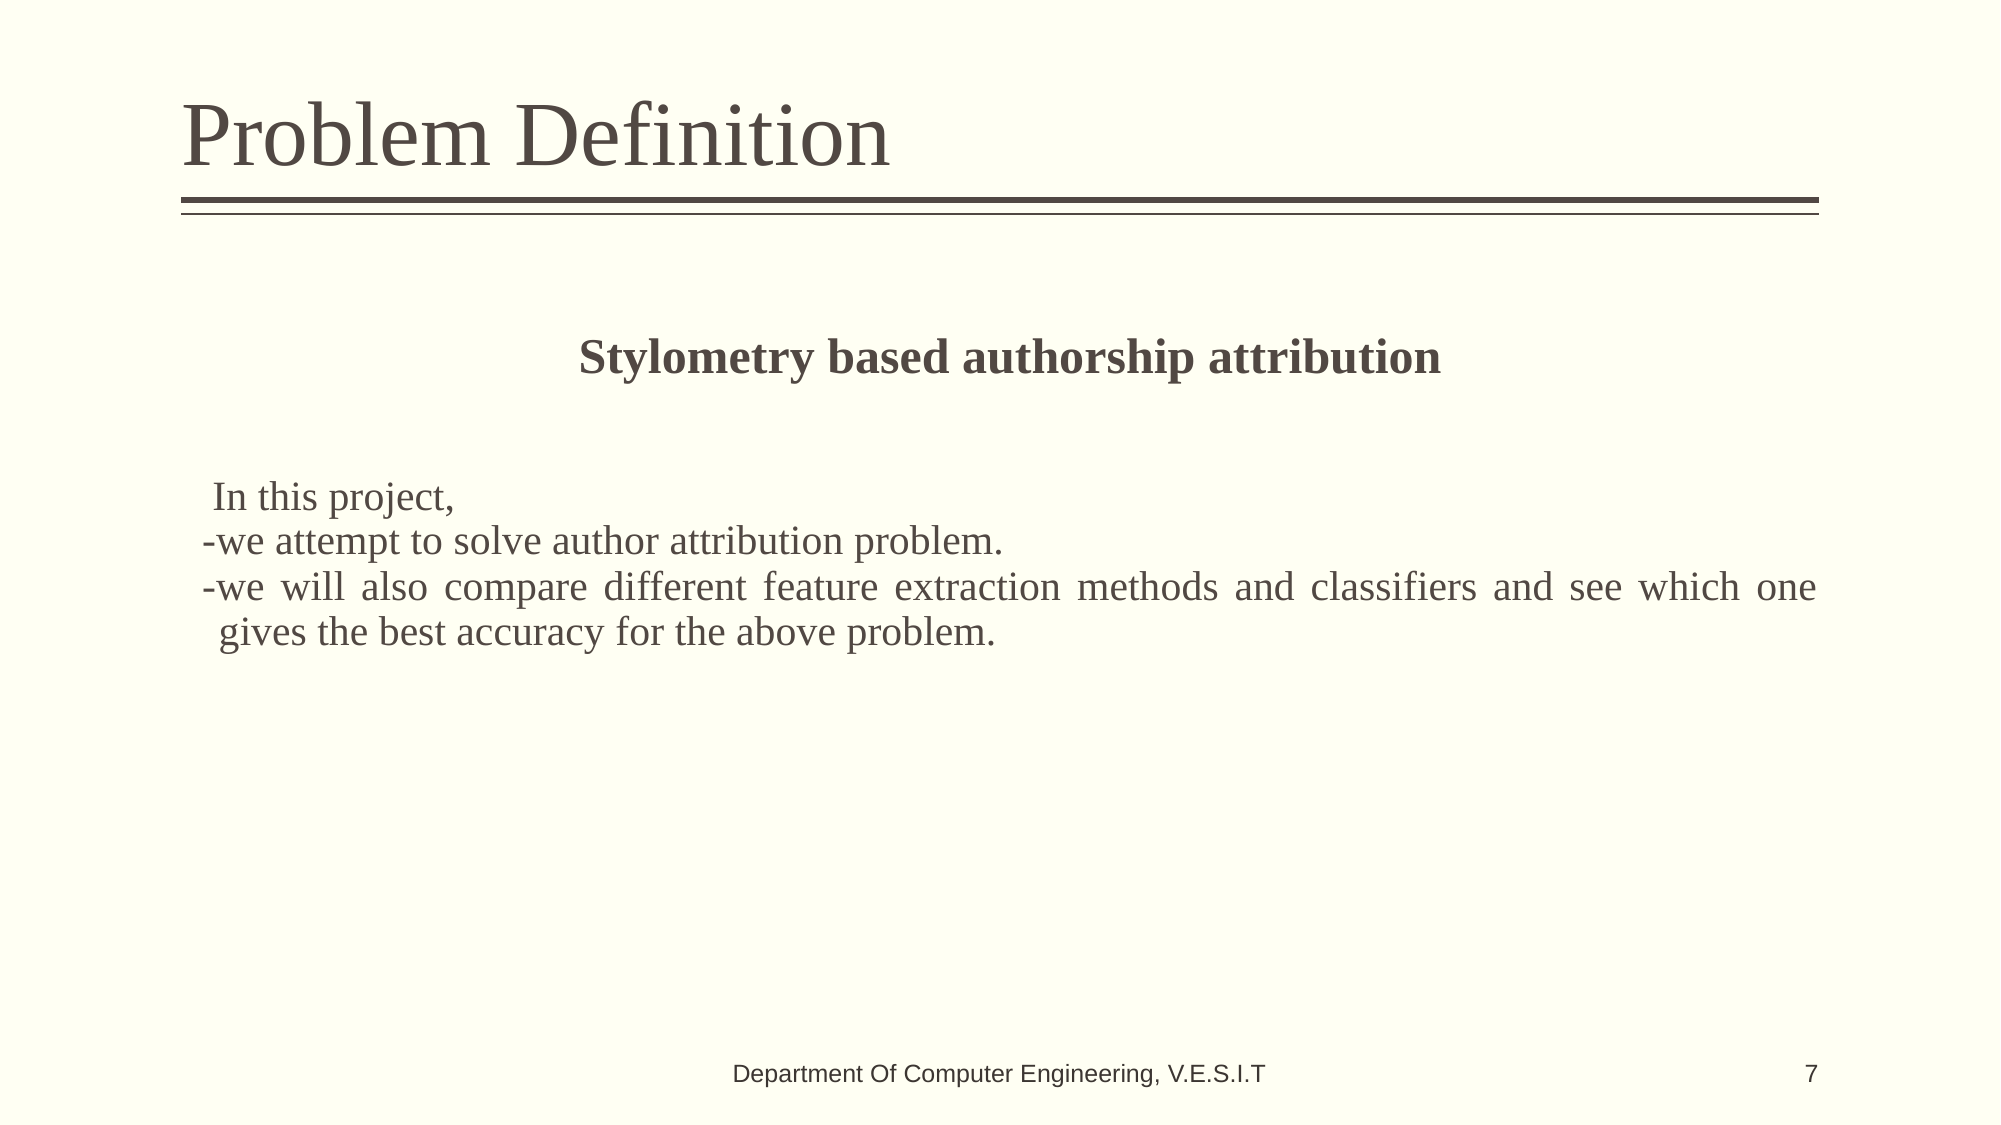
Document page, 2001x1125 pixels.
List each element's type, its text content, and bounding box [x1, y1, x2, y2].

footer Department Of Computer Engineering, V.E.S.I.T [481, 1042, 1518, 1103]
slide_number ‹#› [1518, 1042, 1819, 1103]
list Stylometry based authorship attribution In this project, -we attempt to solve author attribution problem. -we will also compare different feature extraction methods and classifiers and see which one gives the best accuracy for the above problem. [181, 262, 1819, 1013]
title Problem Definition [181, 12, 1819, 193]
